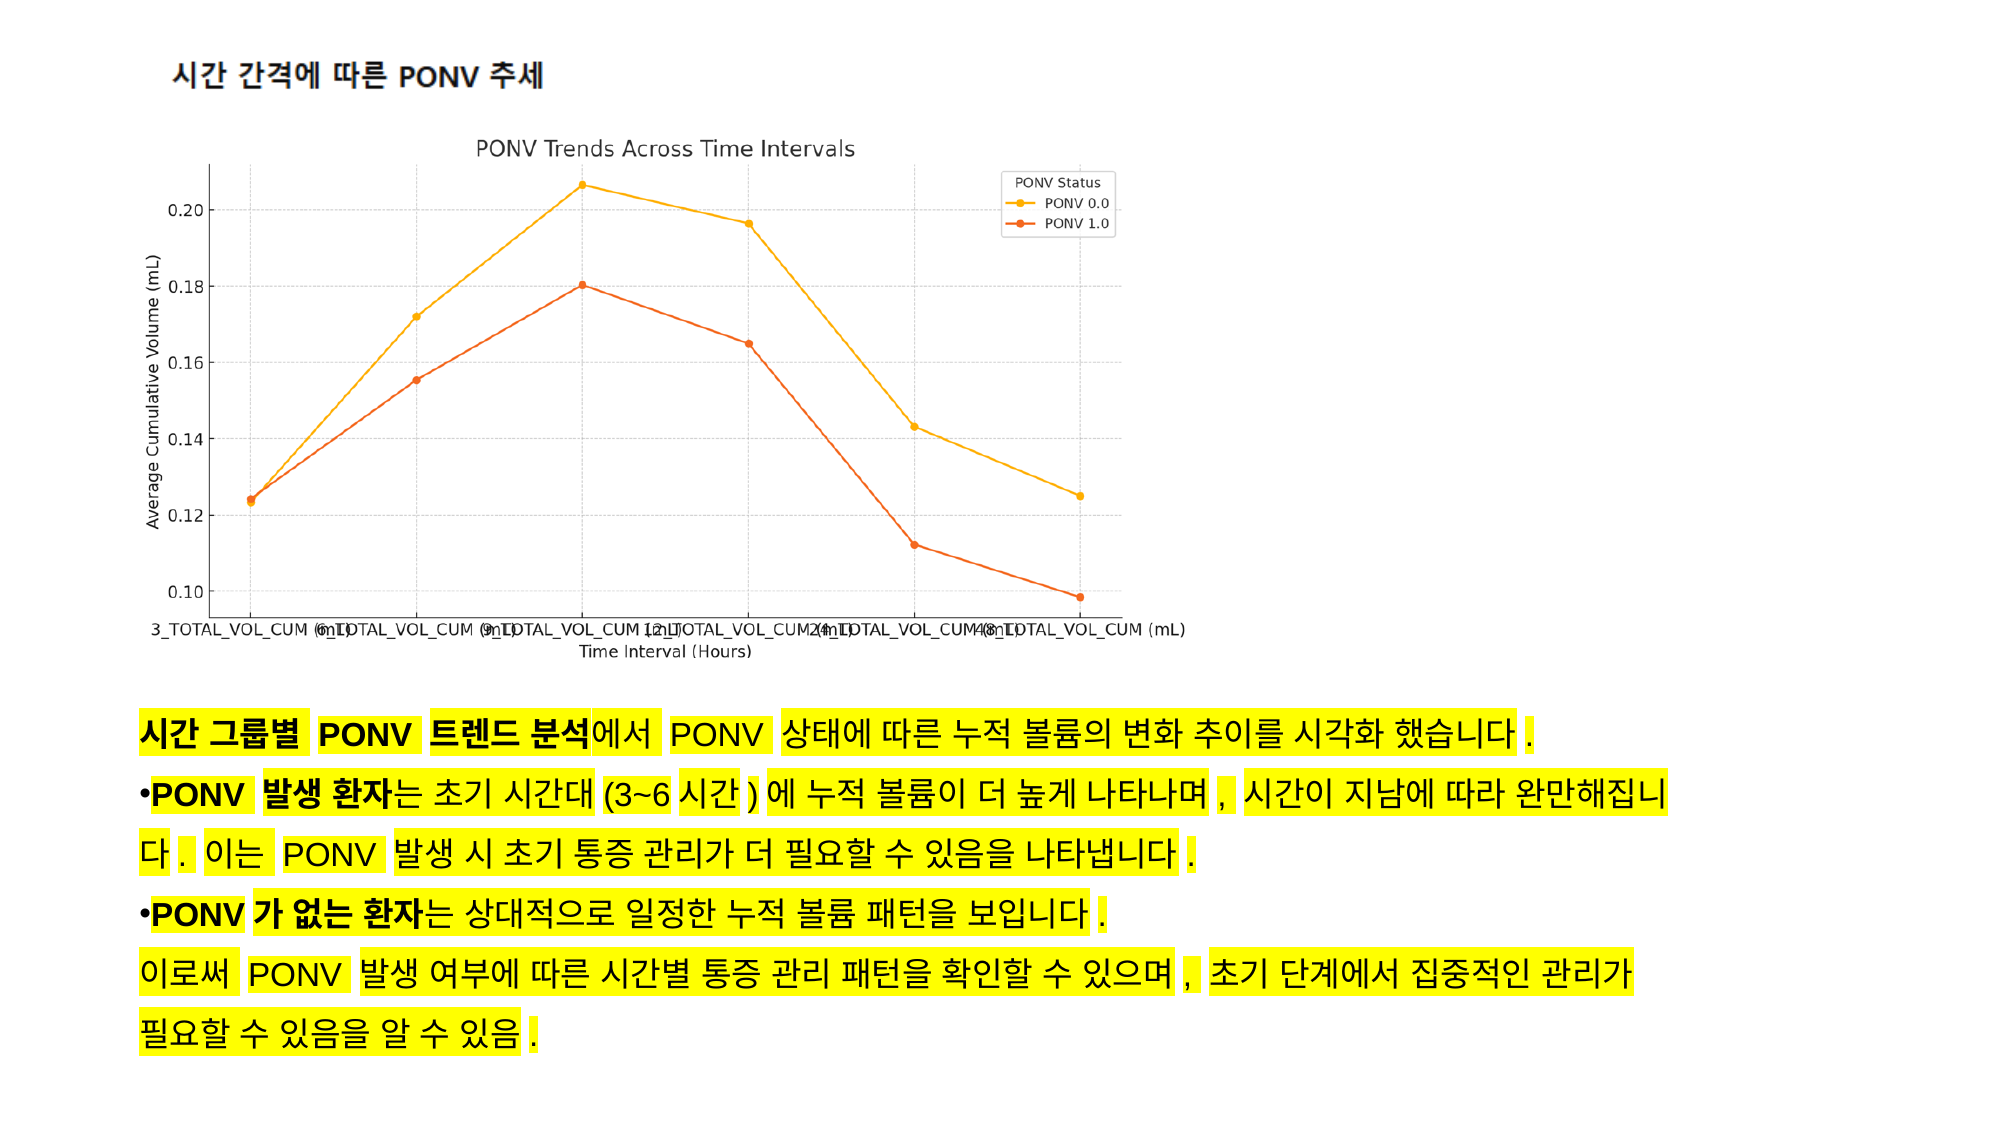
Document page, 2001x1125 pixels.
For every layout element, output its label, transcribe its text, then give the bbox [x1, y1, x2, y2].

picture [141, 131, 1191, 659]
text_box 시간 그룹별 PONV 트렌드 분석에서 PONV 상태에 따른 누적 볼륨의 변화 추이를 시각화 했습니다. PONV 발생 환자는 초기 시간대(3~6시간)에 누적 볼륨이 더 높게 나타나며, 시간이 지남에 따라 완만해집니다. 이는 PONV 발생 시 초기 통증 관리가 더 필요할 수 있음을 나타냅니다. PONV가 없는 환자는 상대적으로 일정한 누적 볼륨 패턴을 보입니다. 이로써 PONV 발생 여부에 따른 시간별 통증 관리 패턴을 확인할 수 있으며, 초기 단계에서 집중적인 관리가 필요할 수 있음을 알 수 있음. [124, 685, 1725, 1060]
picture [158, 45, 554, 105]
